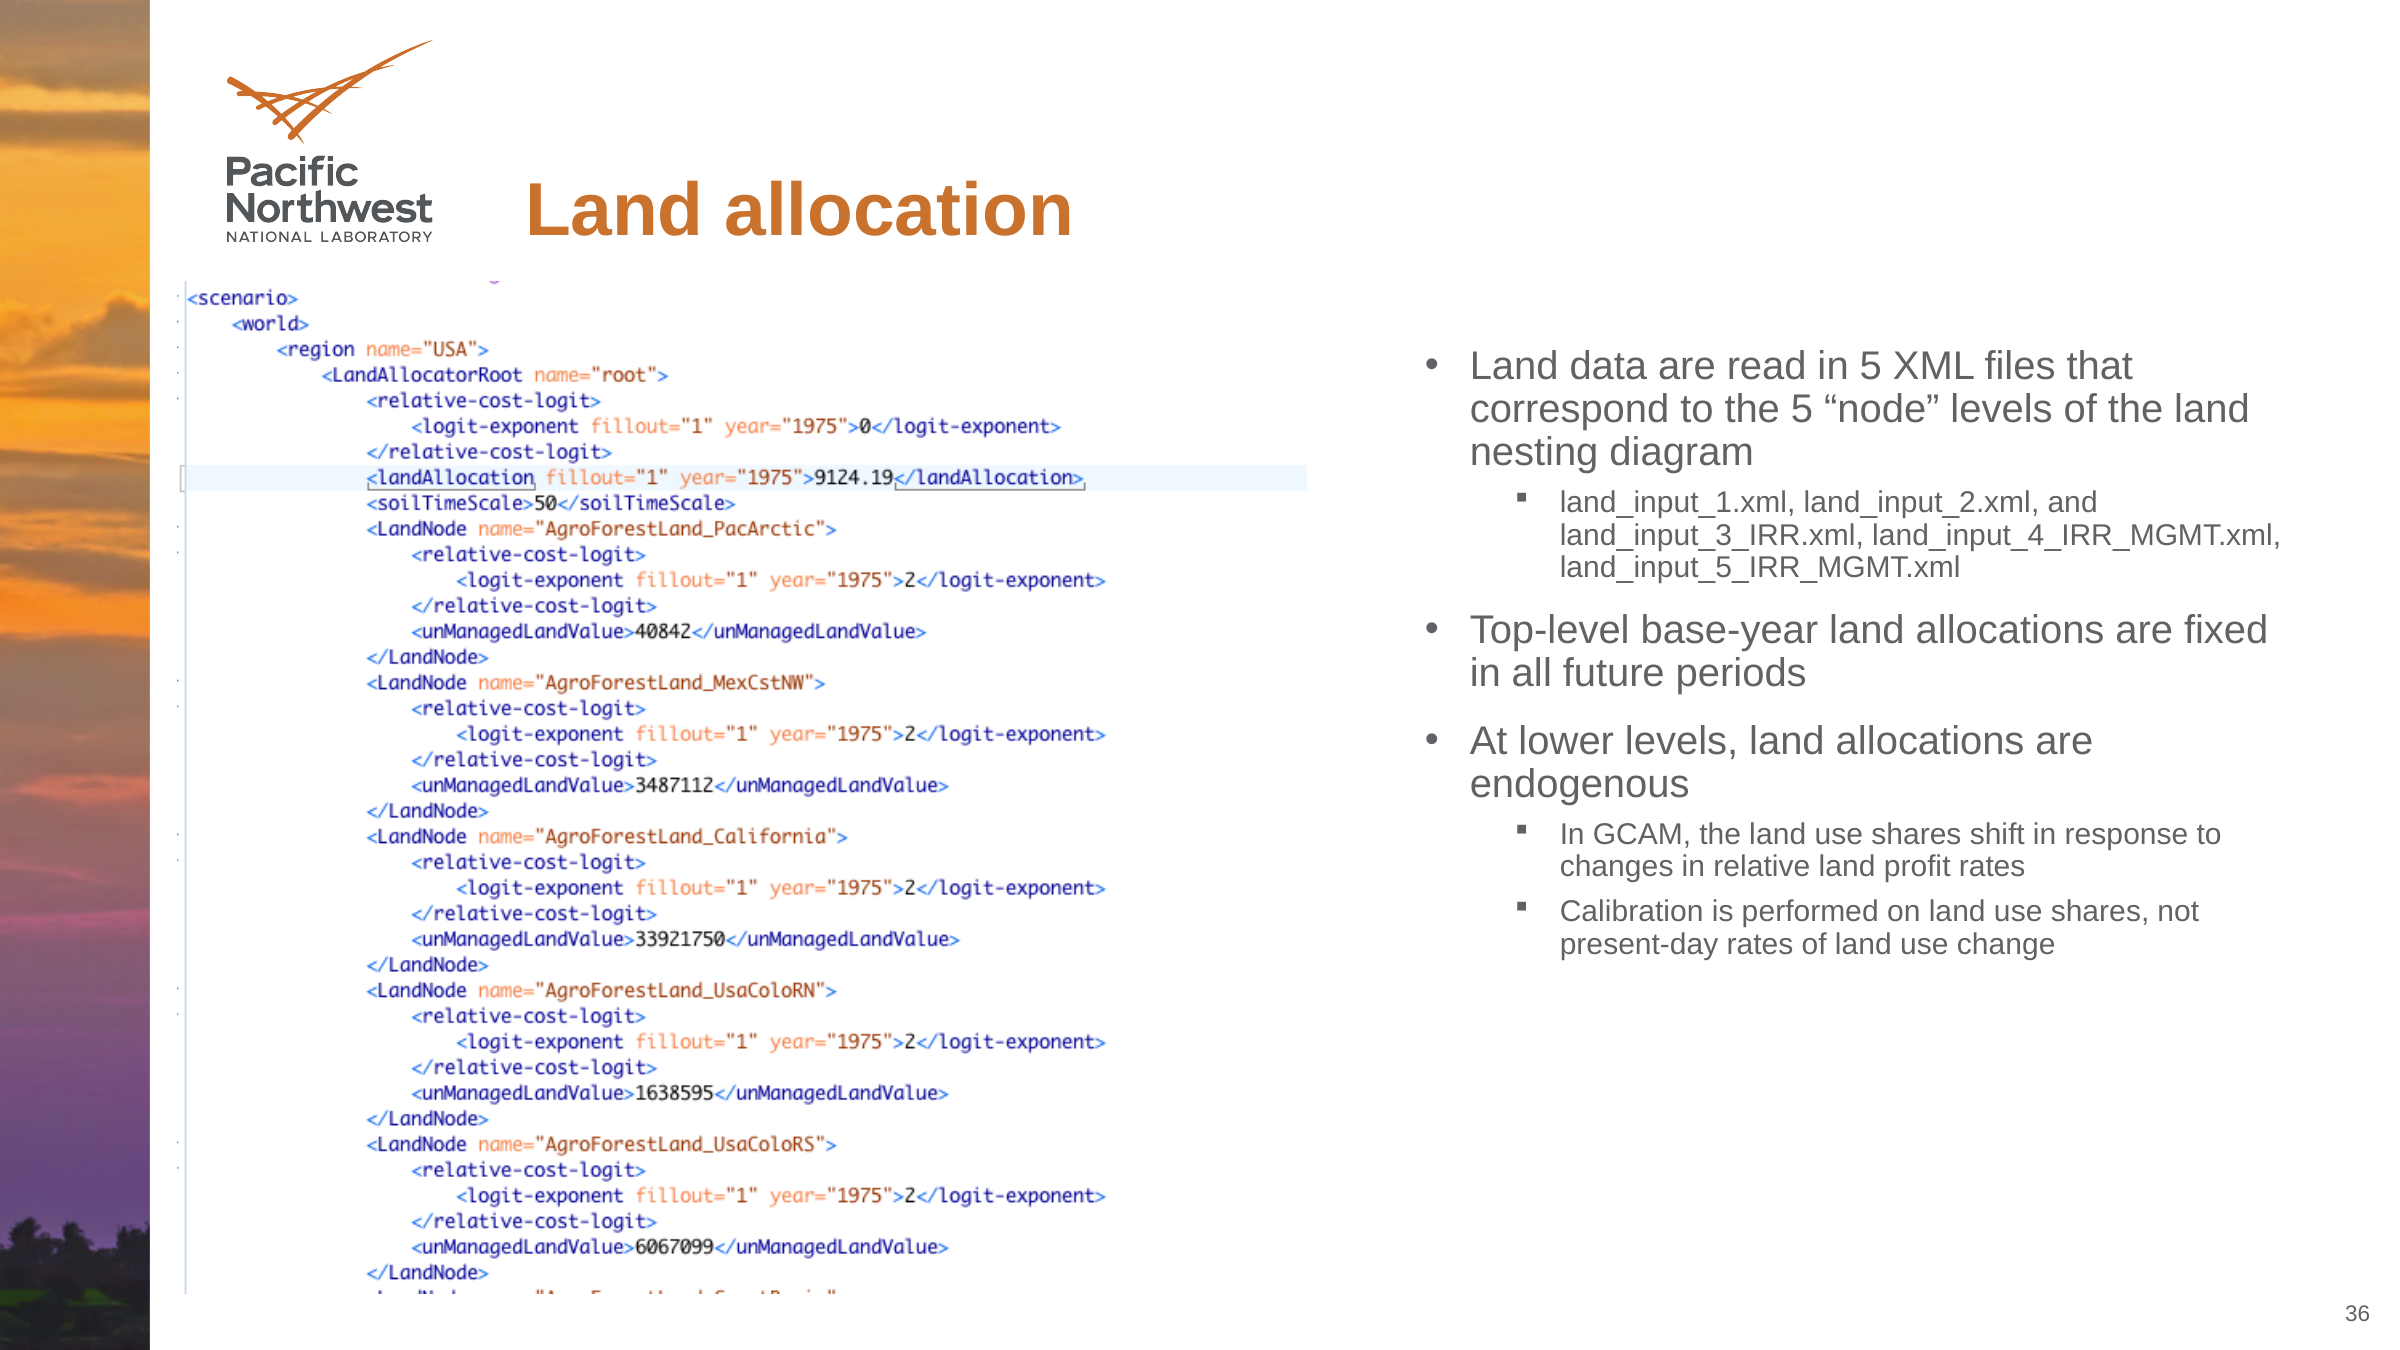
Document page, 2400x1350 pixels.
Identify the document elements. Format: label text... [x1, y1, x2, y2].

picture [225, 38, 435, 244]
slide_number 36 [2295, 1275, 2370, 1350]
picture [0, 0, 149, 1350]
title Land allocation [525, 44, 2325, 260]
picture [177, 281, 1307, 1294]
list Land data are read in 5 XML files that correspond to the 5 “node” levels of the land nesting diagram land_input_1.xml, land_input_2.xml, and land_input_3_IRR.xml, land_input_4_IRR_MGMT.xml, land_input_5_IRR_MGMT.xml Top-level base-year land allocations are fixed in all future periods At lower levels, land allocations are endogenous In GCAM, the land use shares shift in response to changes in relative land profit rates Calibration is performed on land use shares, not present-day rates of land use change [1410, 337, 2325, 1238]
